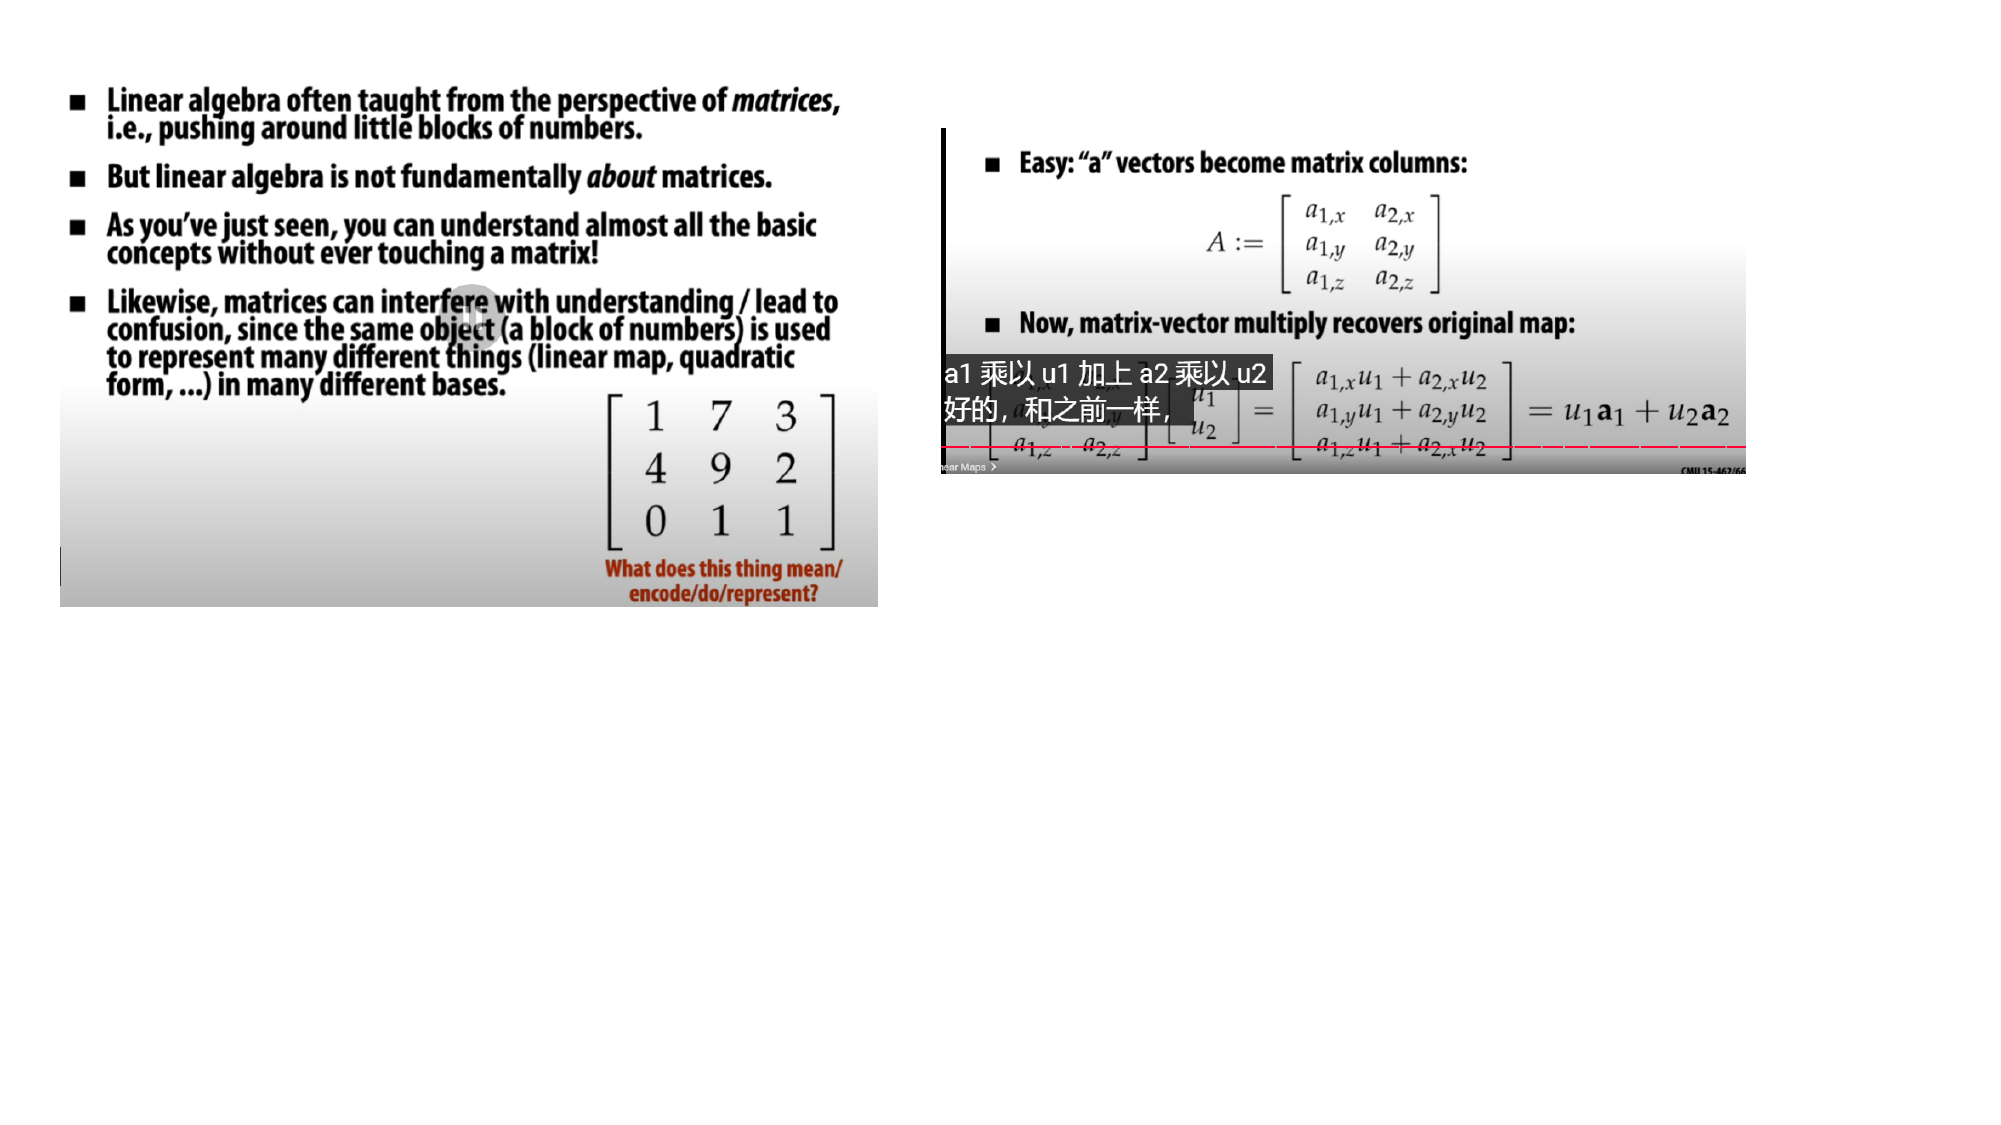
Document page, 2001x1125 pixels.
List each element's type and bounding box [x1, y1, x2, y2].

picture [60, 67, 878, 607]
picture [941, 128, 1746, 475]
